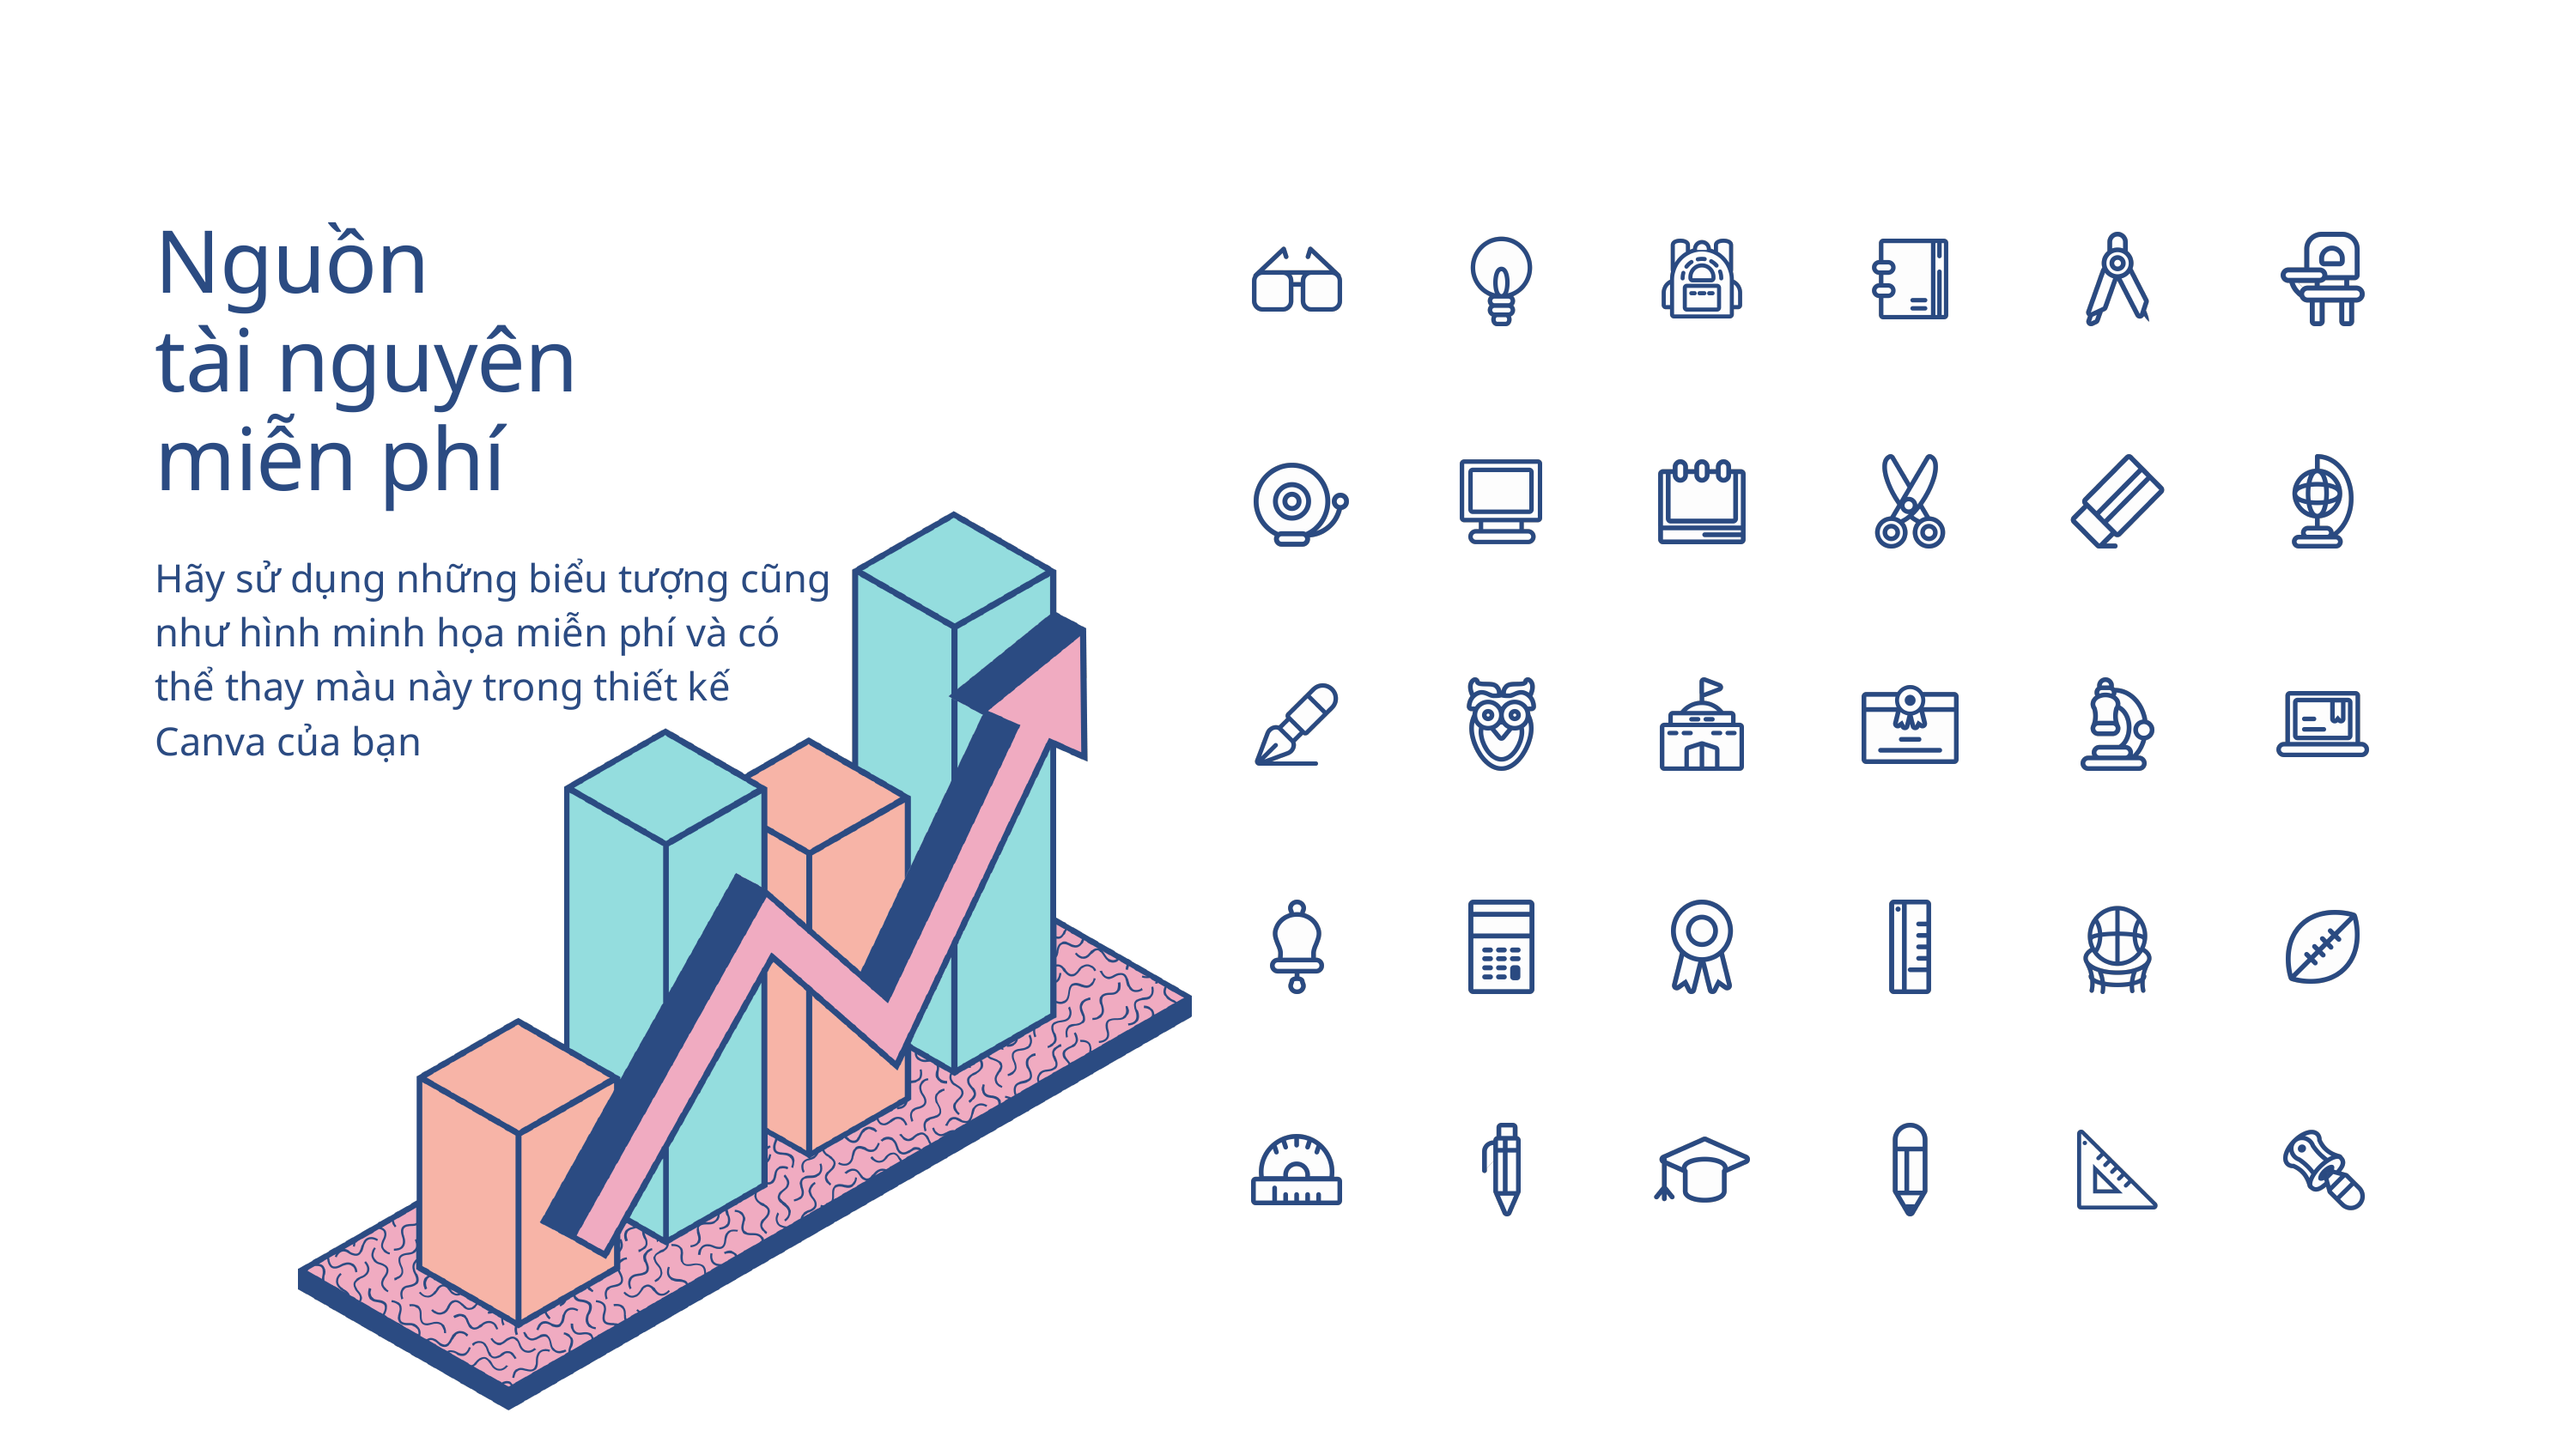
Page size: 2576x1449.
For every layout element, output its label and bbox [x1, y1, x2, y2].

picture [1653, 1137, 1751, 1203]
picture [2081, 900, 2154, 994]
picture [1658, 459, 1746, 544]
picture [1467, 677, 1536, 772]
picture [2281, 1129, 2365, 1210]
picture [2086, 232, 2149, 326]
picture [1893, 1123, 1928, 1217]
picture [2281, 232, 2365, 326]
picture [1872, 239, 1948, 319]
picture [2275, 691, 2370, 758]
text_box [155, 211, 843, 761]
picture [1244, 454, 1349, 549]
picture [1255, 682, 1340, 766]
picture [2292, 454, 2354, 549]
picture [1666, 900, 1737, 994]
picture [2077, 1130, 2158, 1210]
picture [1889, 900, 1931, 994]
picture [1269, 900, 1324, 994]
picture [298, 511, 1192, 1411]
picture [1661, 239, 1743, 318]
picture [1482, 1123, 1521, 1217]
picture [2081, 677, 2154, 772]
picture [1465, 232, 1537, 326]
picture [2069, 454, 2166, 549]
picture [1251, 246, 1342, 312]
picture [1468, 900, 1534, 994]
picture [1874, 454, 1946, 549]
picture [1861, 684, 1959, 764]
picture [2286, 910, 2360, 984]
picture [1660, 677, 1744, 772]
picture [1251, 1134, 1342, 1205]
picture [1460, 459, 1543, 544]
